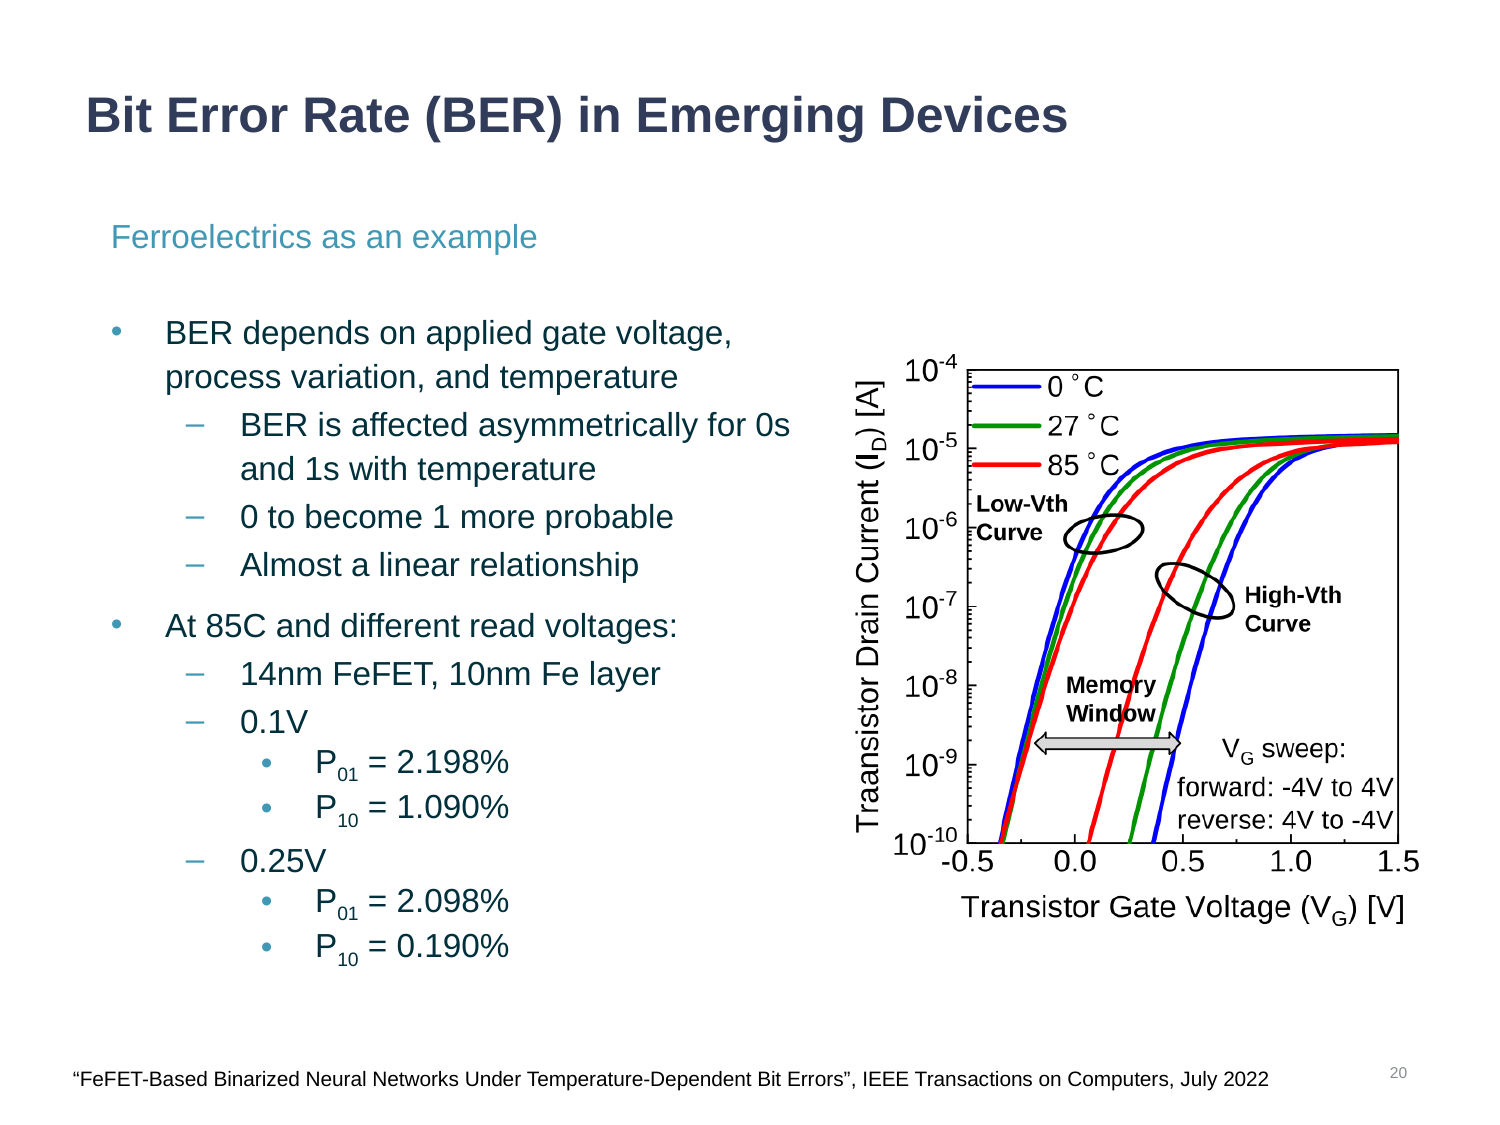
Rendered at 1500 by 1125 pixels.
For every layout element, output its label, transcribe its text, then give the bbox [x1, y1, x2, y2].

list BER depends on applied gate voltage, process variation, and temperature BER is affected asymmetrically for 0s and 1s with temperature 0 to become 1 more probable Almost a linear relationship At 85C and different read voltages: 14nm FeFET, 10nm Fe layer 0.1V P01 = 2.198% P10 = 1.090% 0.25V P01 = 2.098% P10 = 0.190% [75, 299, 820, 1013]
subtitle Ferroelectrics as an example [75, 187, 1425, 263]
slide_number 20 [1335, 1042, 1423, 1103]
picture [840, 344, 1423, 929]
text_box “FeFET-Based Binarized Neural Networks Under Temperature-Dependent Bit Errors”, IEEE Transactions on Computers, July 2022 [58, 1058, 1285, 1098]
title Bit Error Rate (BER) in Emerging Devices [70, 75, 1421, 165]
